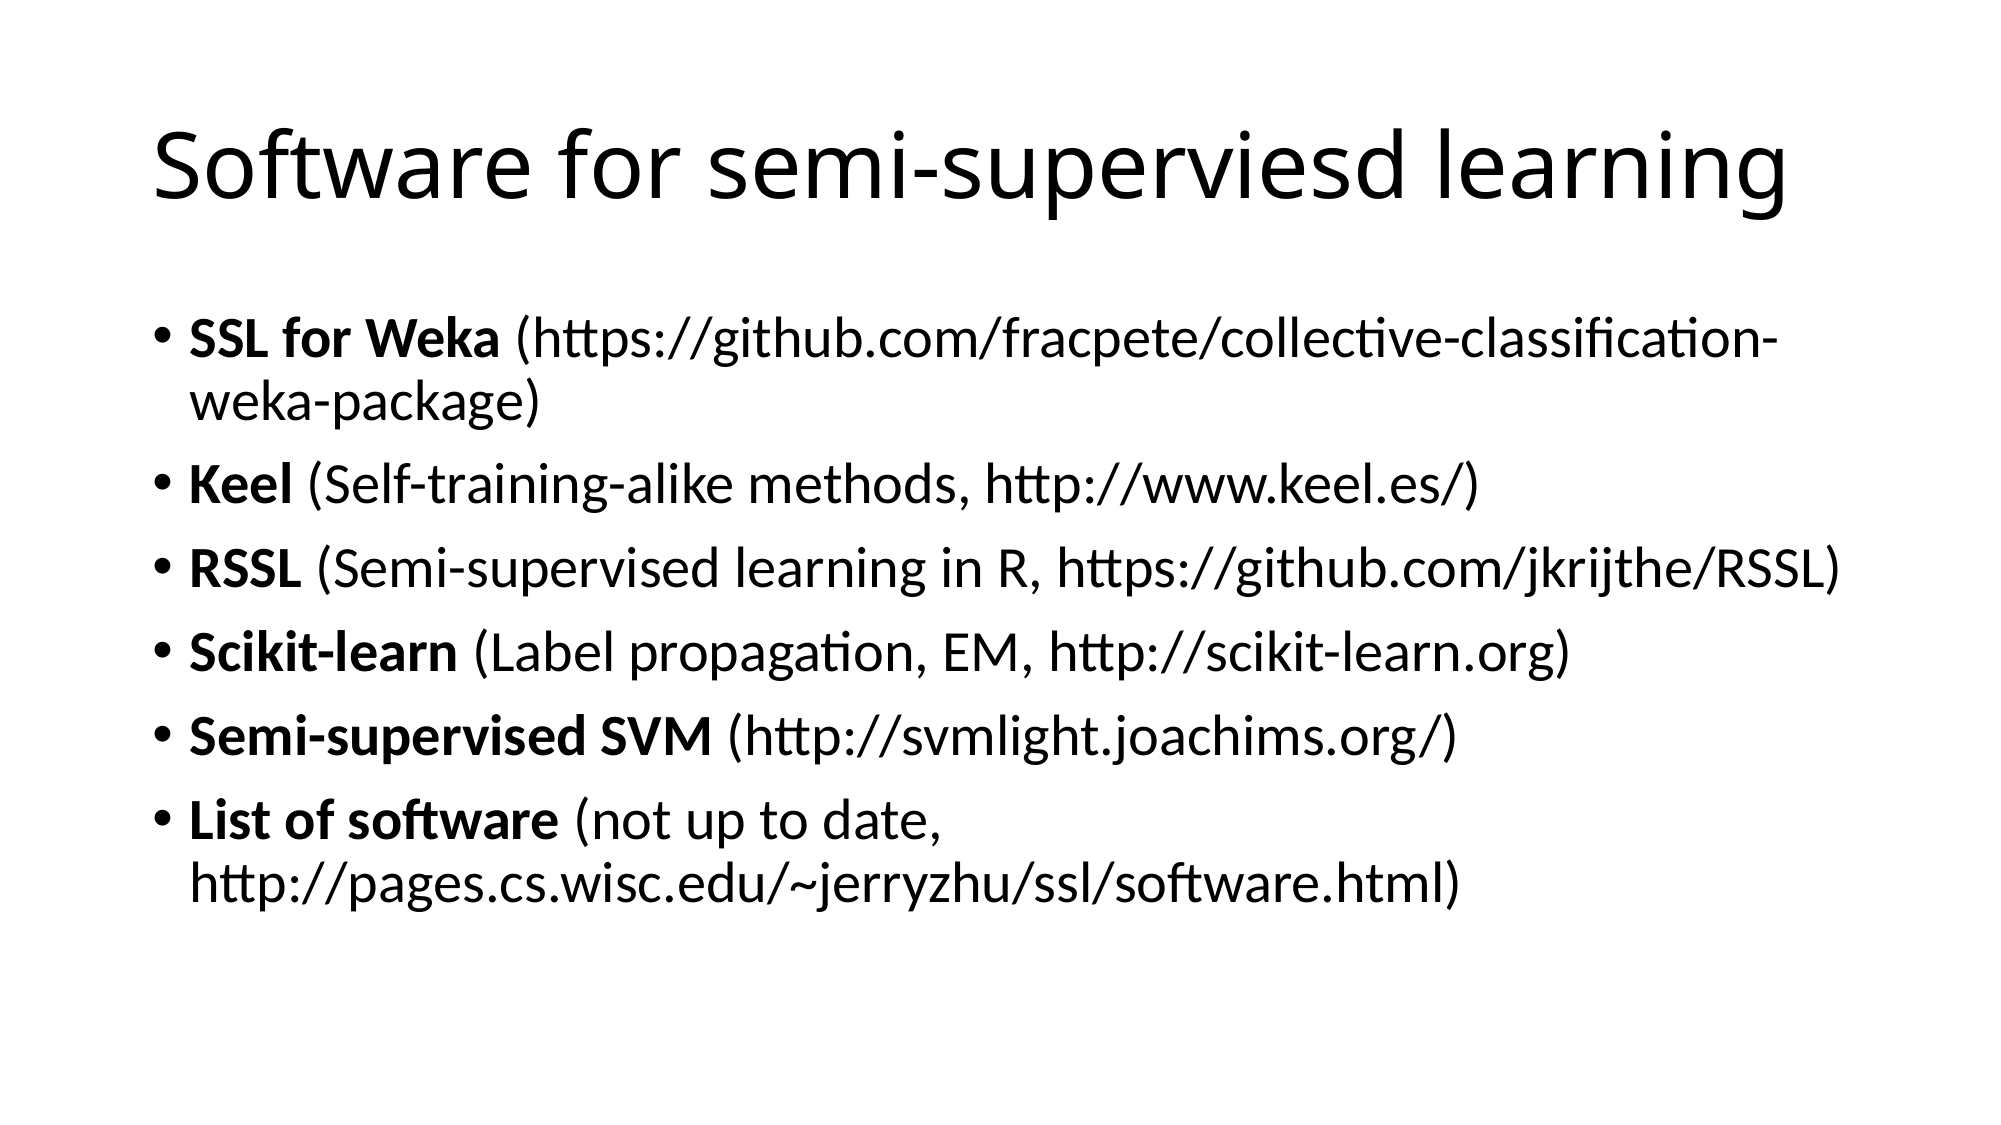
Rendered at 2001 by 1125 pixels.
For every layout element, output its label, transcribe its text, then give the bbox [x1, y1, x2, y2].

title Software for semi-superviesd learning [137, 59, 1863, 278]
list SSL for Weka (https://github.com/fracpete/collective-classification-weka-package) Keel (Self-training-alike methods, http://www.keel.es/) RSSL (Semi-supervised learning in R, https://github.com/jkrijthe/RSSL) Scikit-learn (Label propagation, EM, http://scikit-learn.org) Semi-supervised SVM (http://svmlight.joachims.org/) List of software (not up to date, http://pages.cs.wisc.edu/~jerryzhu/ssl/software.html) [137, 299, 1863, 1014]
